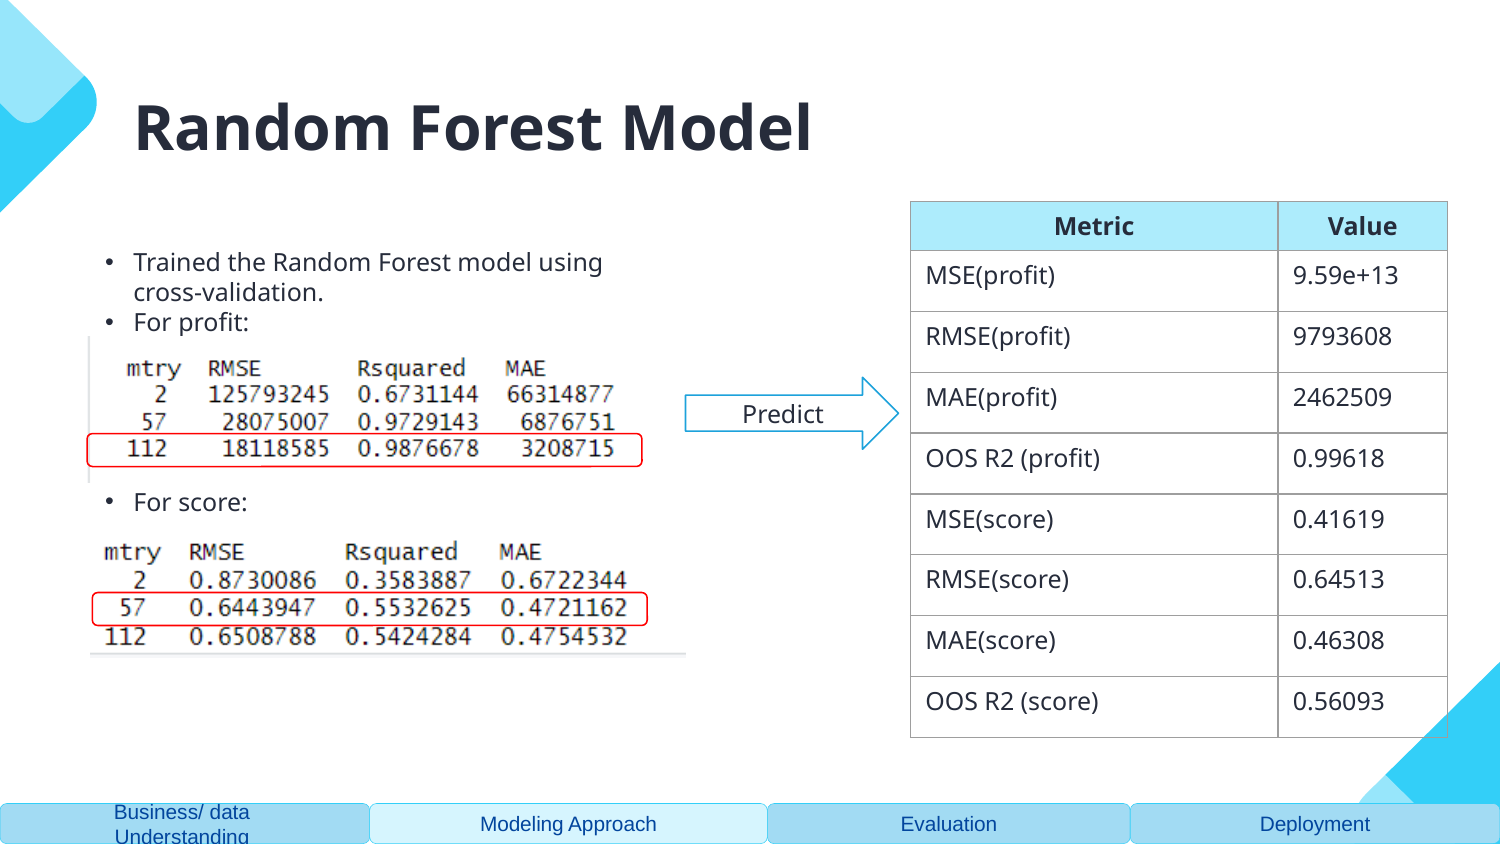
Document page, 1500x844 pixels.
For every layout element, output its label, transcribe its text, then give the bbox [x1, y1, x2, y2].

table_cell 0.56093 [1279, 677, 1447, 737]
table_cell 9793608 [1279, 312, 1447, 372]
table_cell MSE(score) [911, 495, 1277, 554]
title Random Forest Model [118, 72, 1382, 167]
table_cell 2462509 [1279, 373, 1447, 432]
table_cell RMSE(profit) [911, 312, 1277, 372]
table_cell 0.64513 [1279, 555, 1447, 615]
table_header Metric [911, 202, 1277, 250]
table_cell MAE(score) [911, 616, 1277, 676]
table_cell 0.41619 [1279, 495, 1447, 554]
table_cell 0.46308 [1279, 616, 1447, 676]
text_box Modeling Approach [367, 801, 767, 844]
subtitle Trained the Random Forest model using cross-validation. For profit: For score: [90, 231, 669, 335]
table_cell MSE(profit) [911, 251, 1277, 311]
text_box Deployment [1128, 801, 1500, 844]
table_cell OOS R2 (score) [911, 677, 1277, 737]
table_header Value [1279, 202, 1447, 250]
text_box Evaluation [765, 801, 1130, 844]
table_cell 9.59e+13 [1279, 251, 1447, 311]
table_cell 0.99618 [1279, 434, 1447, 493]
picture [90, 512, 686, 659]
text_box Predict [705, 375, 901, 452]
table_cell OOS R2 (profit) [911, 434, 1277, 493]
text_box Business/ data Understanding [0, 801, 370, 844]
picture [86, 336, 701, 483]
table_cell RMSE(score) [911, 555, 1277, 615]
table_cell MAE(profit) [911, 373, 1277, 432]
